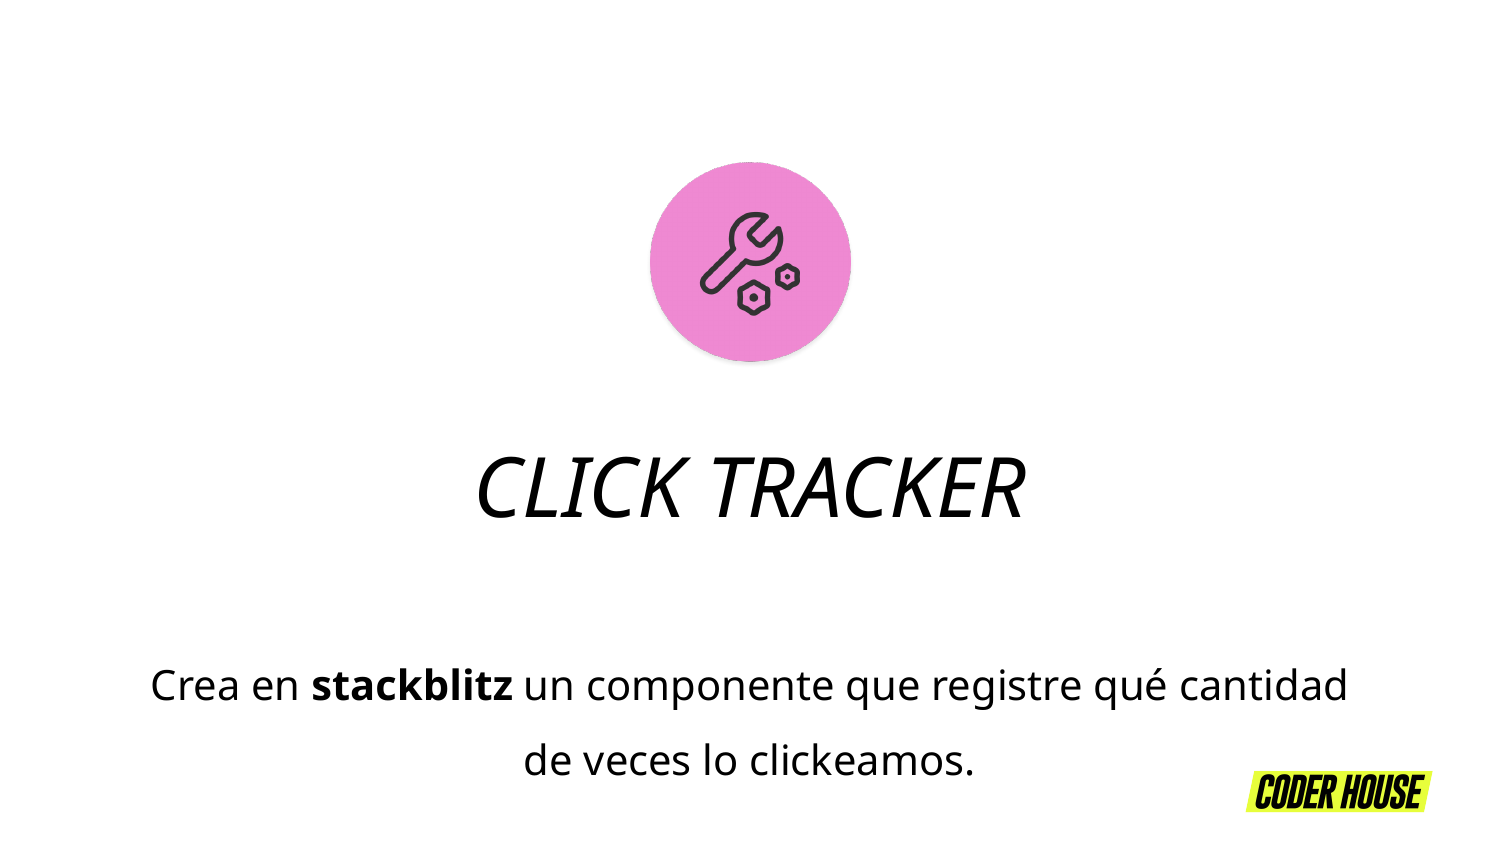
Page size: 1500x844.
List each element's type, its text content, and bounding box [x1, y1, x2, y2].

text_box CLICK TRACKER Crea en stackblitz un componente que registre qué cantidad de veces lo clickeamos. [132, 419, 1368, 749]
picture [1241, 764, 1437, 819]
picture [636, 148, 864, 375]
